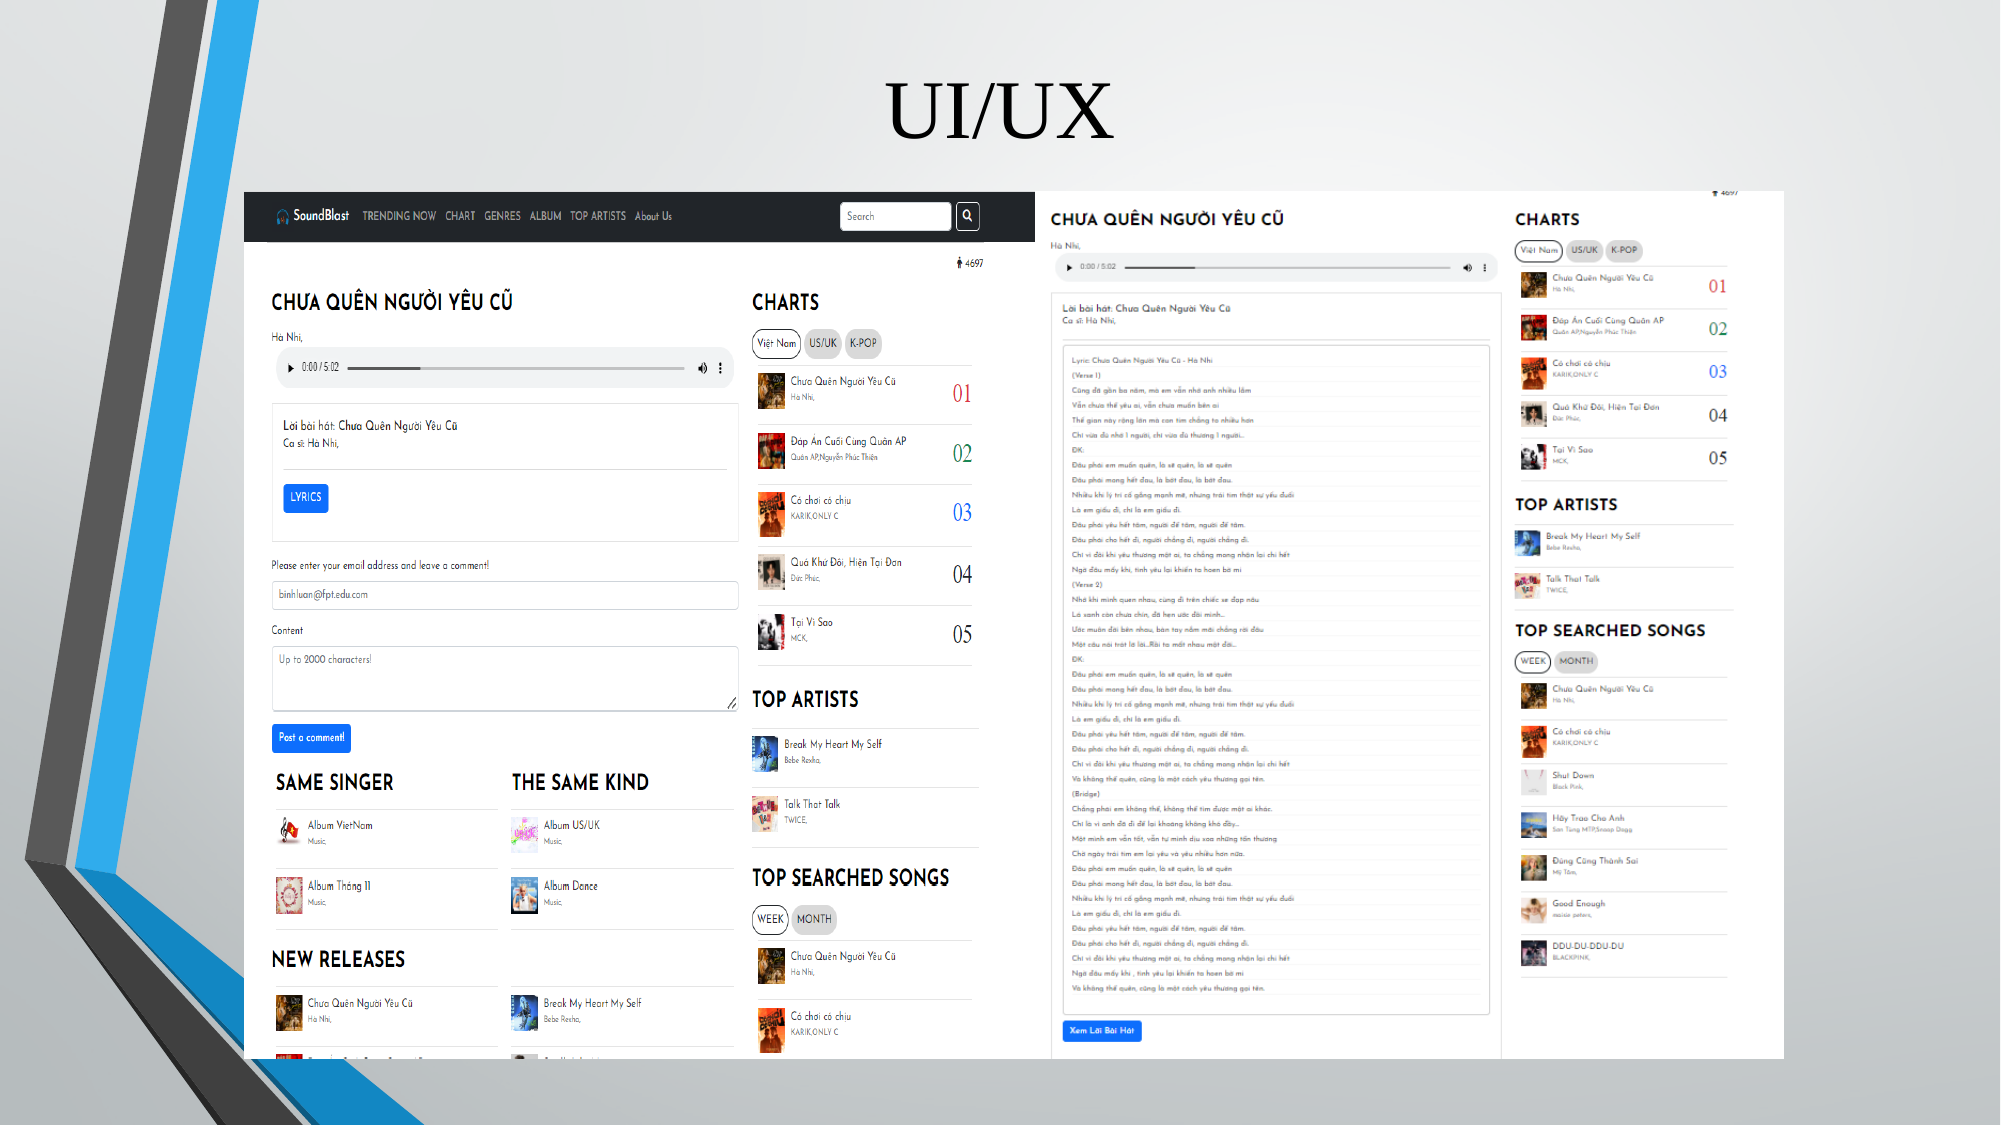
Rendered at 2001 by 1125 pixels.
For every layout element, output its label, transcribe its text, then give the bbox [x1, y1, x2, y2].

picture [244, 190, 1784, 1059]
title UI/UX [112, 39, 1888, 171]
